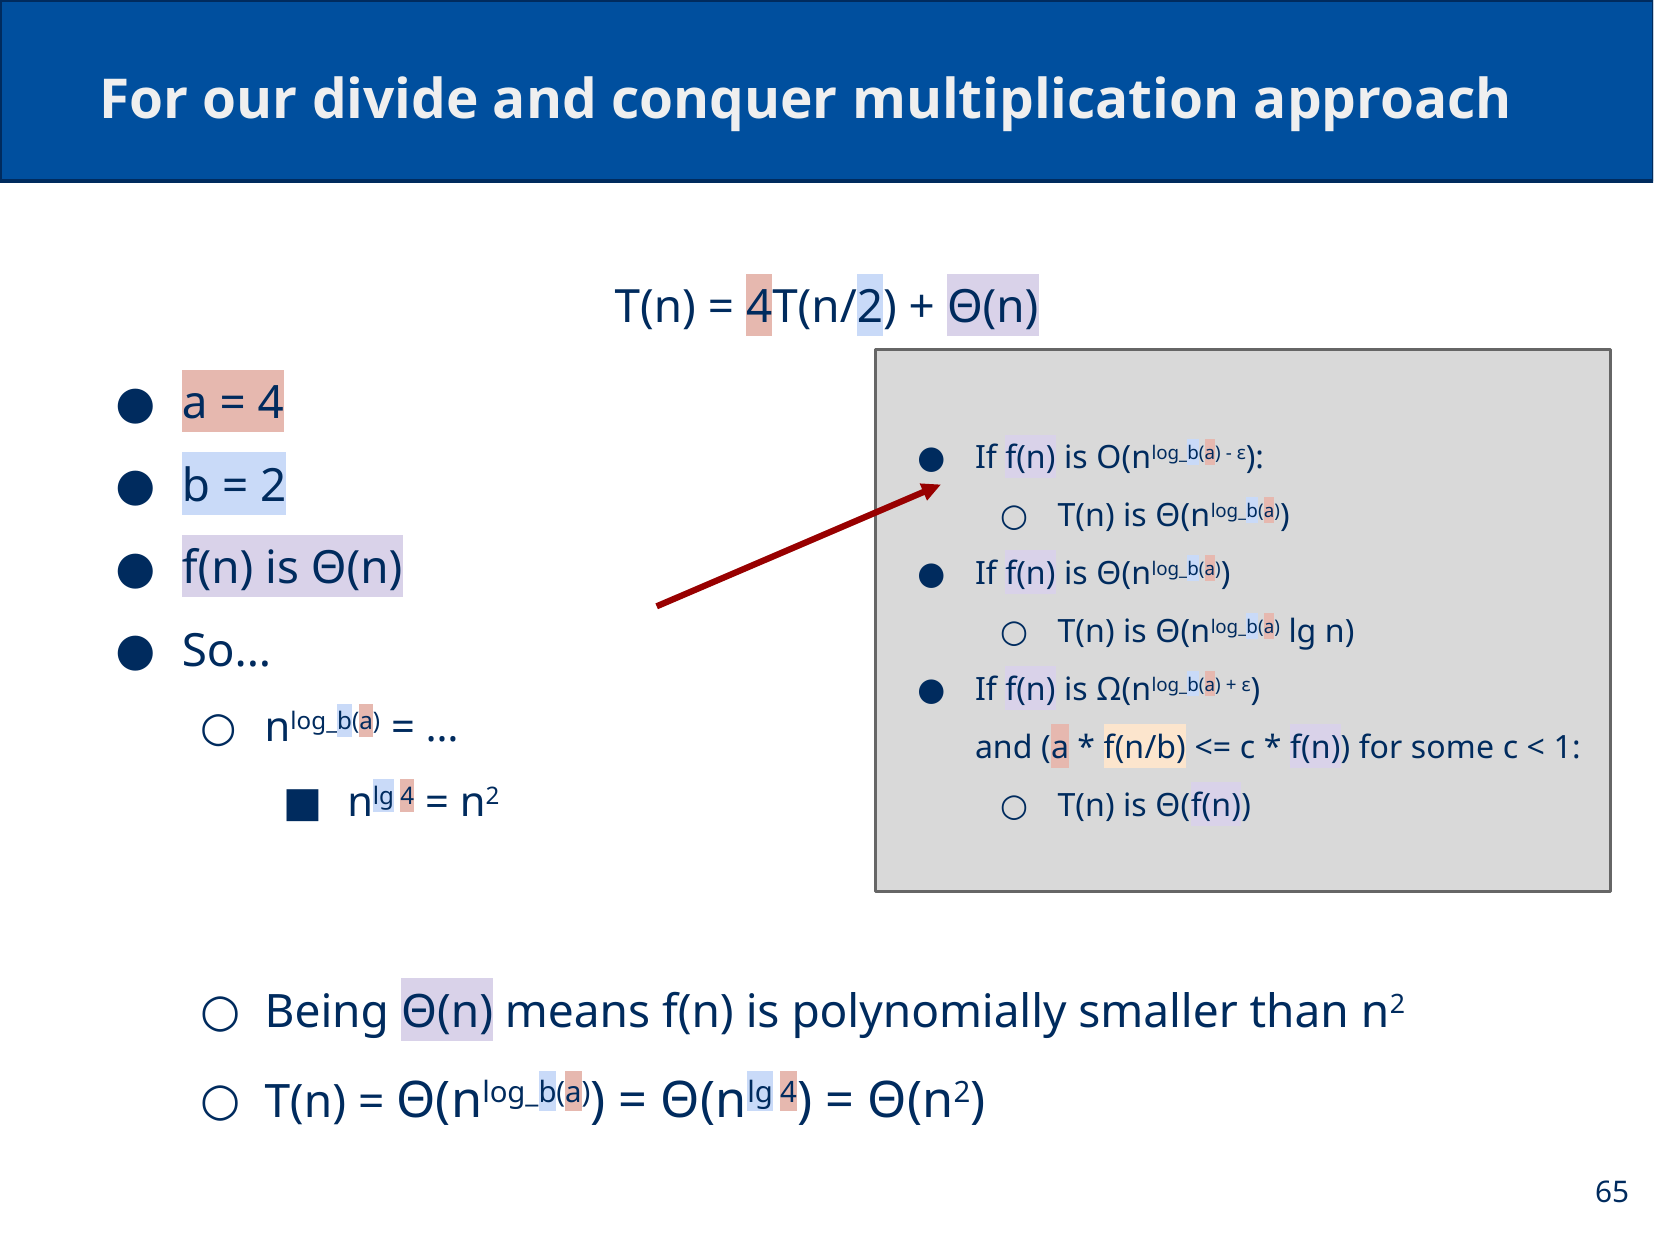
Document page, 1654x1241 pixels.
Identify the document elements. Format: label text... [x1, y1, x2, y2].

slide_number 65 [1546, 1145, 1647, 1241]
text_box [656, 484, 941, 607]
list T(n) = 4T(n/2) + Θ(n) a = 4 b = 2 f(n) is Θ(n) So... nlog_b(a) = … nlg 4 = n2 [82, 232, 1571, 928]
text_box If f(n) is O(nlog_b(a) - ε): T(n) is Θ(nlog_b(a)) If f(n) is Θ(nlog_b(a)) T(n) is Θ(nlog_b(a) lg n) If f(n) is Ω(nlog_b(a) + ε) and (a * f(n/b) <= c * f(n)) for some c < 1: T(n) is Θ(f(n)) [875, 349, 1611, 892]
title For our divide and conquer multiplication approach [82, 36, 1571, 146]
text_box Being Θ(n) means f(n) is polynomially smaller than n2 T(n) = Θ(nlog_b(a)) = Θ(nlg 4) = Θ(n2) [82, 927, 1467, 1154]
